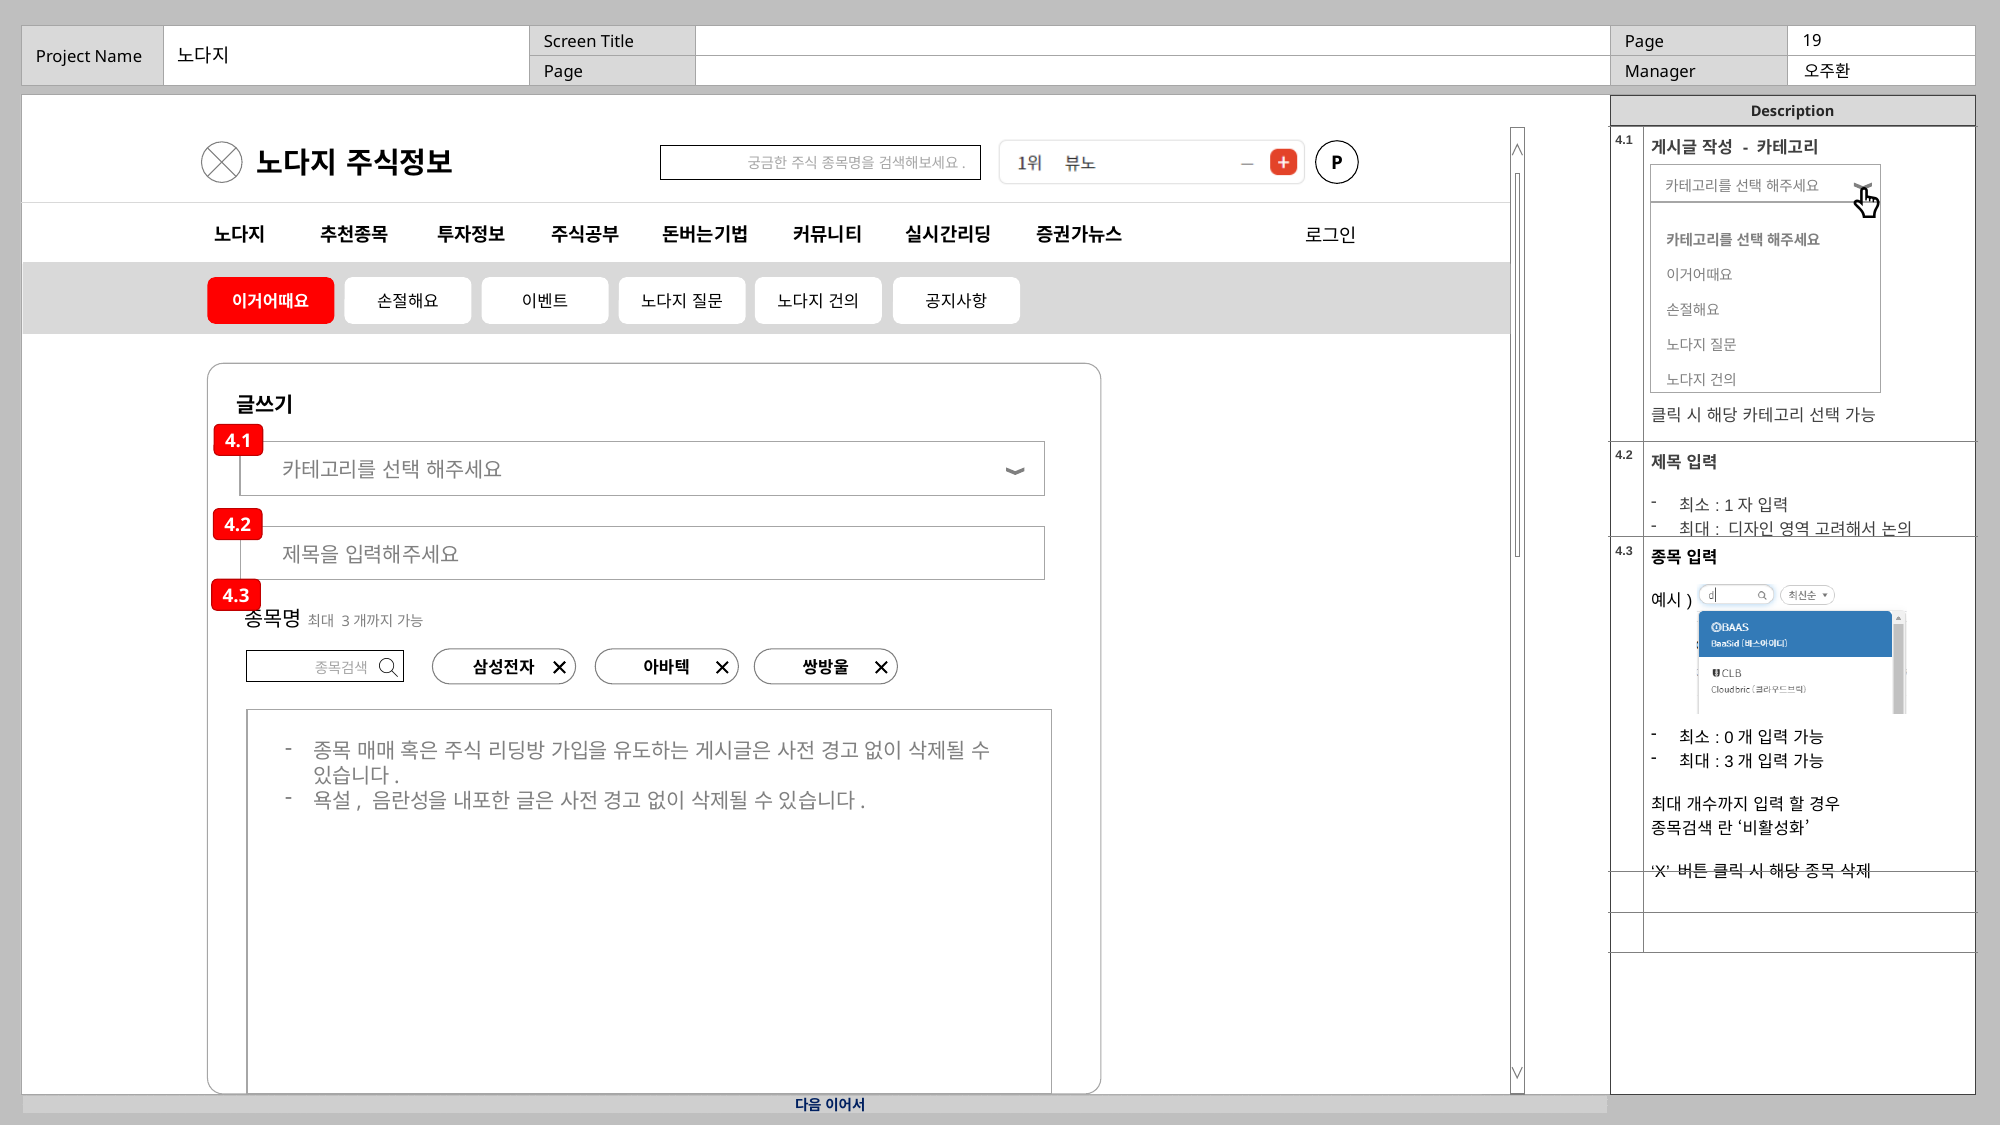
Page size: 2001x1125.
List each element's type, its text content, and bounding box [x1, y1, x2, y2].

text_box [239, 525, 1046, 581]
picture [1851, 187, 1882, 218]
text_box 추천종목 [287, 215, 404, 253]
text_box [595, 648, 739, 684]
text_box 증권가뉴스 [1006, 214, 1154, 253]
text_box 공지사항 [891, 276, 1022, 325]
text_box [239, 441, 1045, 496]
text_box 이벤트 [480, 276, 610, 325]
text_box P [1314, 139, 1360, 185]
text_box 투자정보 [404, 215, 519, 253]
text_box [1650, 163, 1882, 187]
text_box 제목을 입력해주세요 [267, 534, 653, 574]
text_box 4.1 [212, 423, 264, 457]
table_cell 제목 입력 최소: 1자 입력 최대: 디자인 영역 고려해서 논의 [1644, 442, 1978, 536]
picture [992, 134, 1313, 190]
text_box 이거어때요 [206, 276, 336, 325]
table_header 게시글 작성 - 카테고리 클릭 시 해당 카테고리 선택 가능 [1644, 127, 1978, 441]
text_box 주식공부 [519, 215, 631, 253]
text_box [246, 649, 405, 683]
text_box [432, 648, 576, 684]
text_box 손절해요 [343, 276, 473, 325]
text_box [201, 136, 500, 188]
text_box 종목명 최대 3개까지 가능 [230, 598, 520, 638]
text_box 로그인 [1186, 216, 1372, 254]
text_box 종목검색 [300, 651, 412, 684]
text_box 4.3 [210, 578, 262, 612]
picture [379, 658, 398, 677]
table_cell [1608, 913, 1643, 952]
table_cell 4.2 [1608, 442, 1643, 536]
text_box 노다지 건의 [753, 276, 883, 325]
picture [1696, 584, 1907, 714]
text_box [246, 708, 1052, 1095]
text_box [1510, 127, 1524, 1095]
text_box [1005, 465, 1026, 477]
text_box 돈버는기법 [631, 215, 754, 253]
text_box 노다지 질문 [617, 276, 747, 325]
text_box 커뮤니티 [754, 215, 875, 253]
text_box [1852, 180, 1874, 187]
table_cell [1644, 872, 1978, 912]
text_box [22, 264, 1510, 335]
table_header 4.1 [1608, 127, 1643, 441]
text_box 글쓰기 [221, 384, 408, 424]
text_box 4.2 [212, 507, 264, 541]
text_box 종목 매매 혹은 주식 리딩방 가입을 유도하는 게시글은 사전 경고 없이 삭제될 수 있습니다. 욕설, 음란성을 내포한 글은 사전 경고 없이 삭제될 수 있습니다. [270, 730, 1007, 820]
text_box 카테고리를 선택 해주세요 [1650, 169, 1864, 201]
table_cell 종목 입력 예시) 최소: 0개 입력 가능 최대: 3개 입력 가능 최대 개수까지 입력 할 경우 종목검색 란 ‘비활성화’ ‘X’ 버튼 클릭 시 해당 종목 삭제 [1644, 537, 1978, 871]
table_cell [1644, 913, 1978, 952]
text_box 궁금한 주식 종목명을 검색해보세요. [659, 144, 982, 181]
text_box [1650, 201, 1851, 393]
text_box 카테고리를 선택 해주세요 이거어때요 손절해요 노다지 질문 노다지 건의 [1651, 206, 1865, 396]
text_box 카테고리를 선택 해주세요 [267, 449, 653, 490]
table_cell [1608, 872, 1643, 912]
text_box 실시간리딩 [875, 214, 1006, 253]
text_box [754, 648, 898, 684]
text_box [1865, 218, 1882, 393]
table_cell 4.3 [1608, 537, 1643, 871]
text_box 다음 이어서 [22, 1095, 1608, 1114]
list 노다지 [162, 26, 529, 86]
text_box [206, 362, 1102, 1095]
list 오주환 [1789, 59, 1976, 85]
text_box 노다지 [188, 215, 287, 253]
